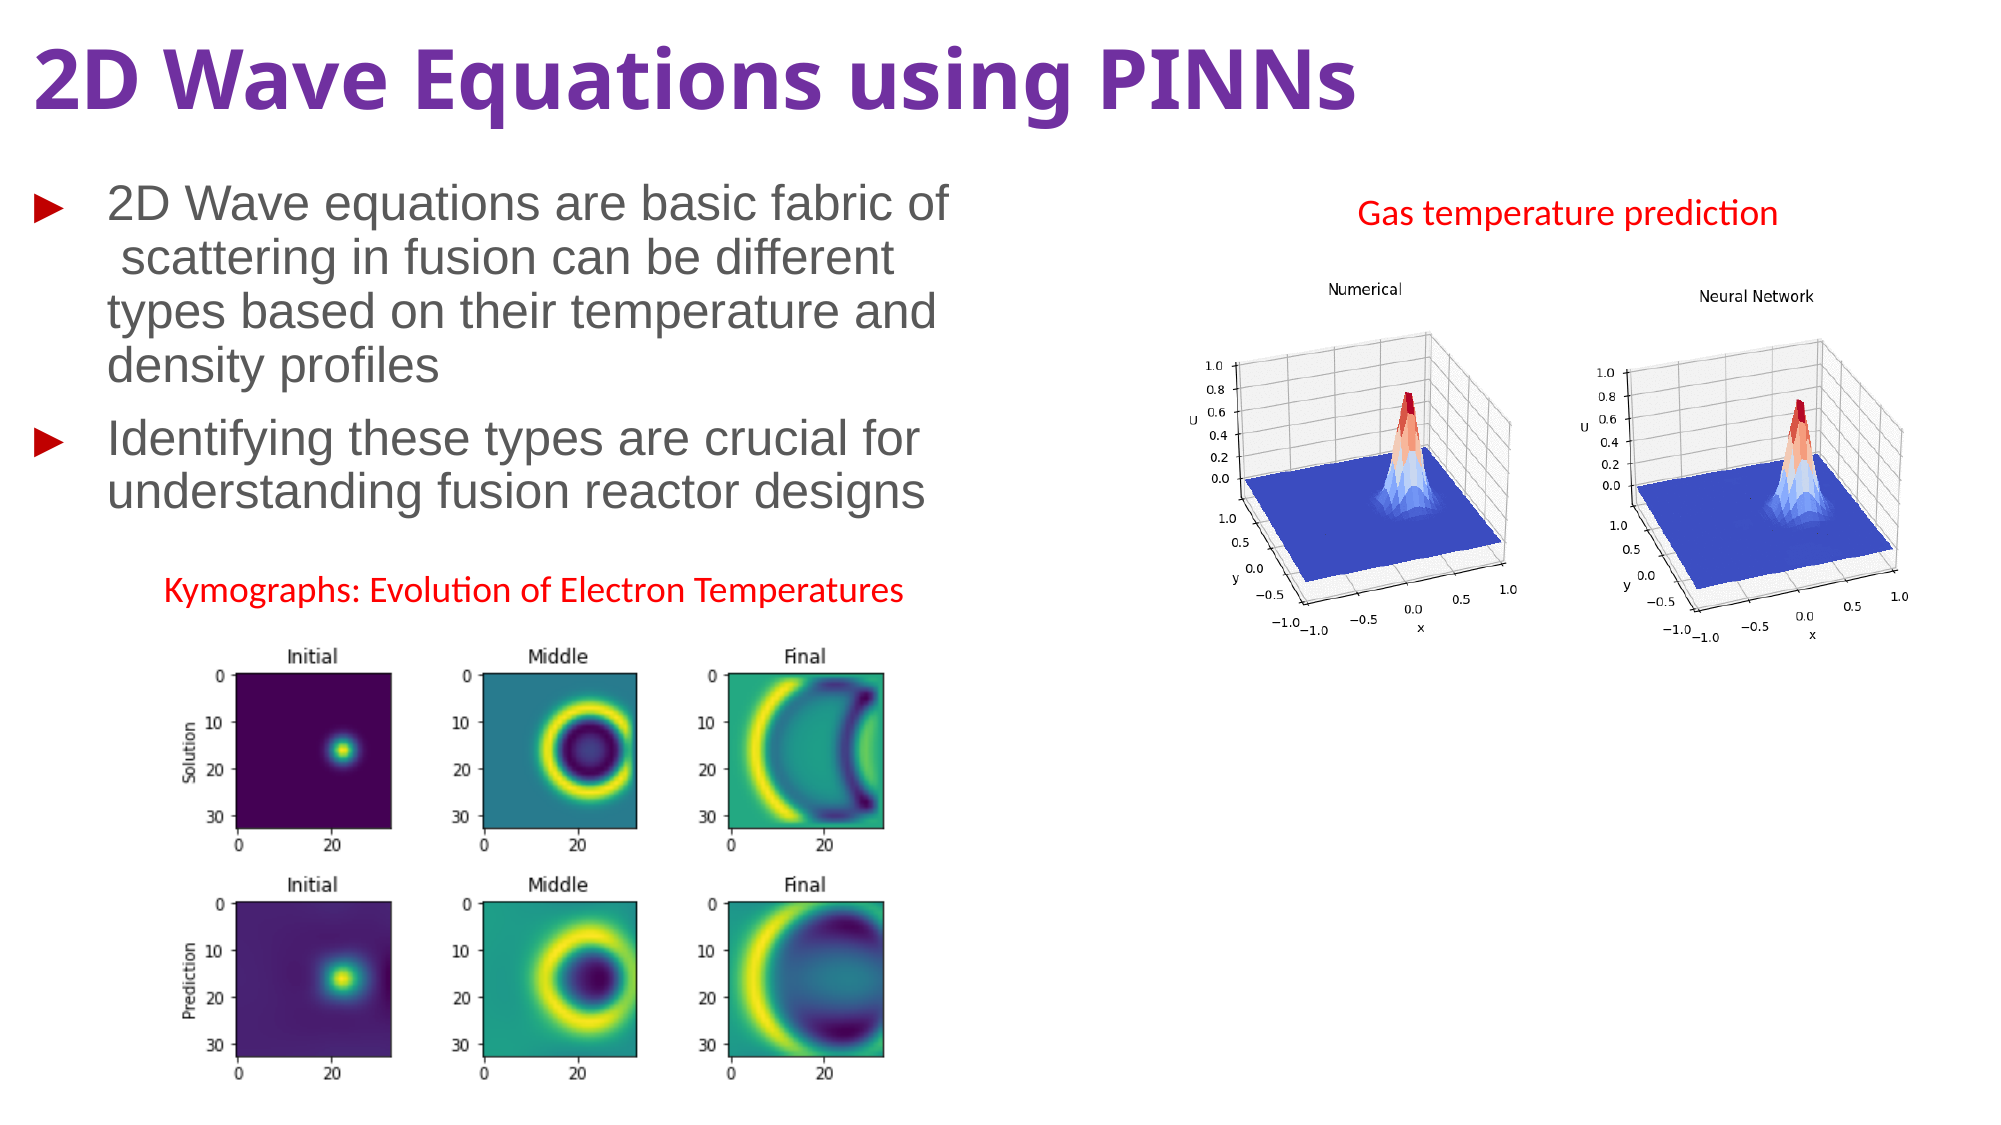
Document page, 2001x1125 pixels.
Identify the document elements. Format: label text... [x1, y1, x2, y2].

picture [1568, 258, 1941, 684]
picture [1154, 251, 1560, 677]
picture [152, 634, 933, 1097]
list 2D Wave equations are basic fabric of scattering in fusion can be different types based on their temperature and density profiles Identifying these types are crucial for understanding fusion reactor designs [18, 169, 979, 558]
text_box Gas temperature prediction [1342, 180, 1795, 241]
text_box Kymographs: Evolution of Electron Temperatures [149, 557, 929, 618]
text_box 2D Wave Equations using PINNs [18, 29, 1880, 138]
